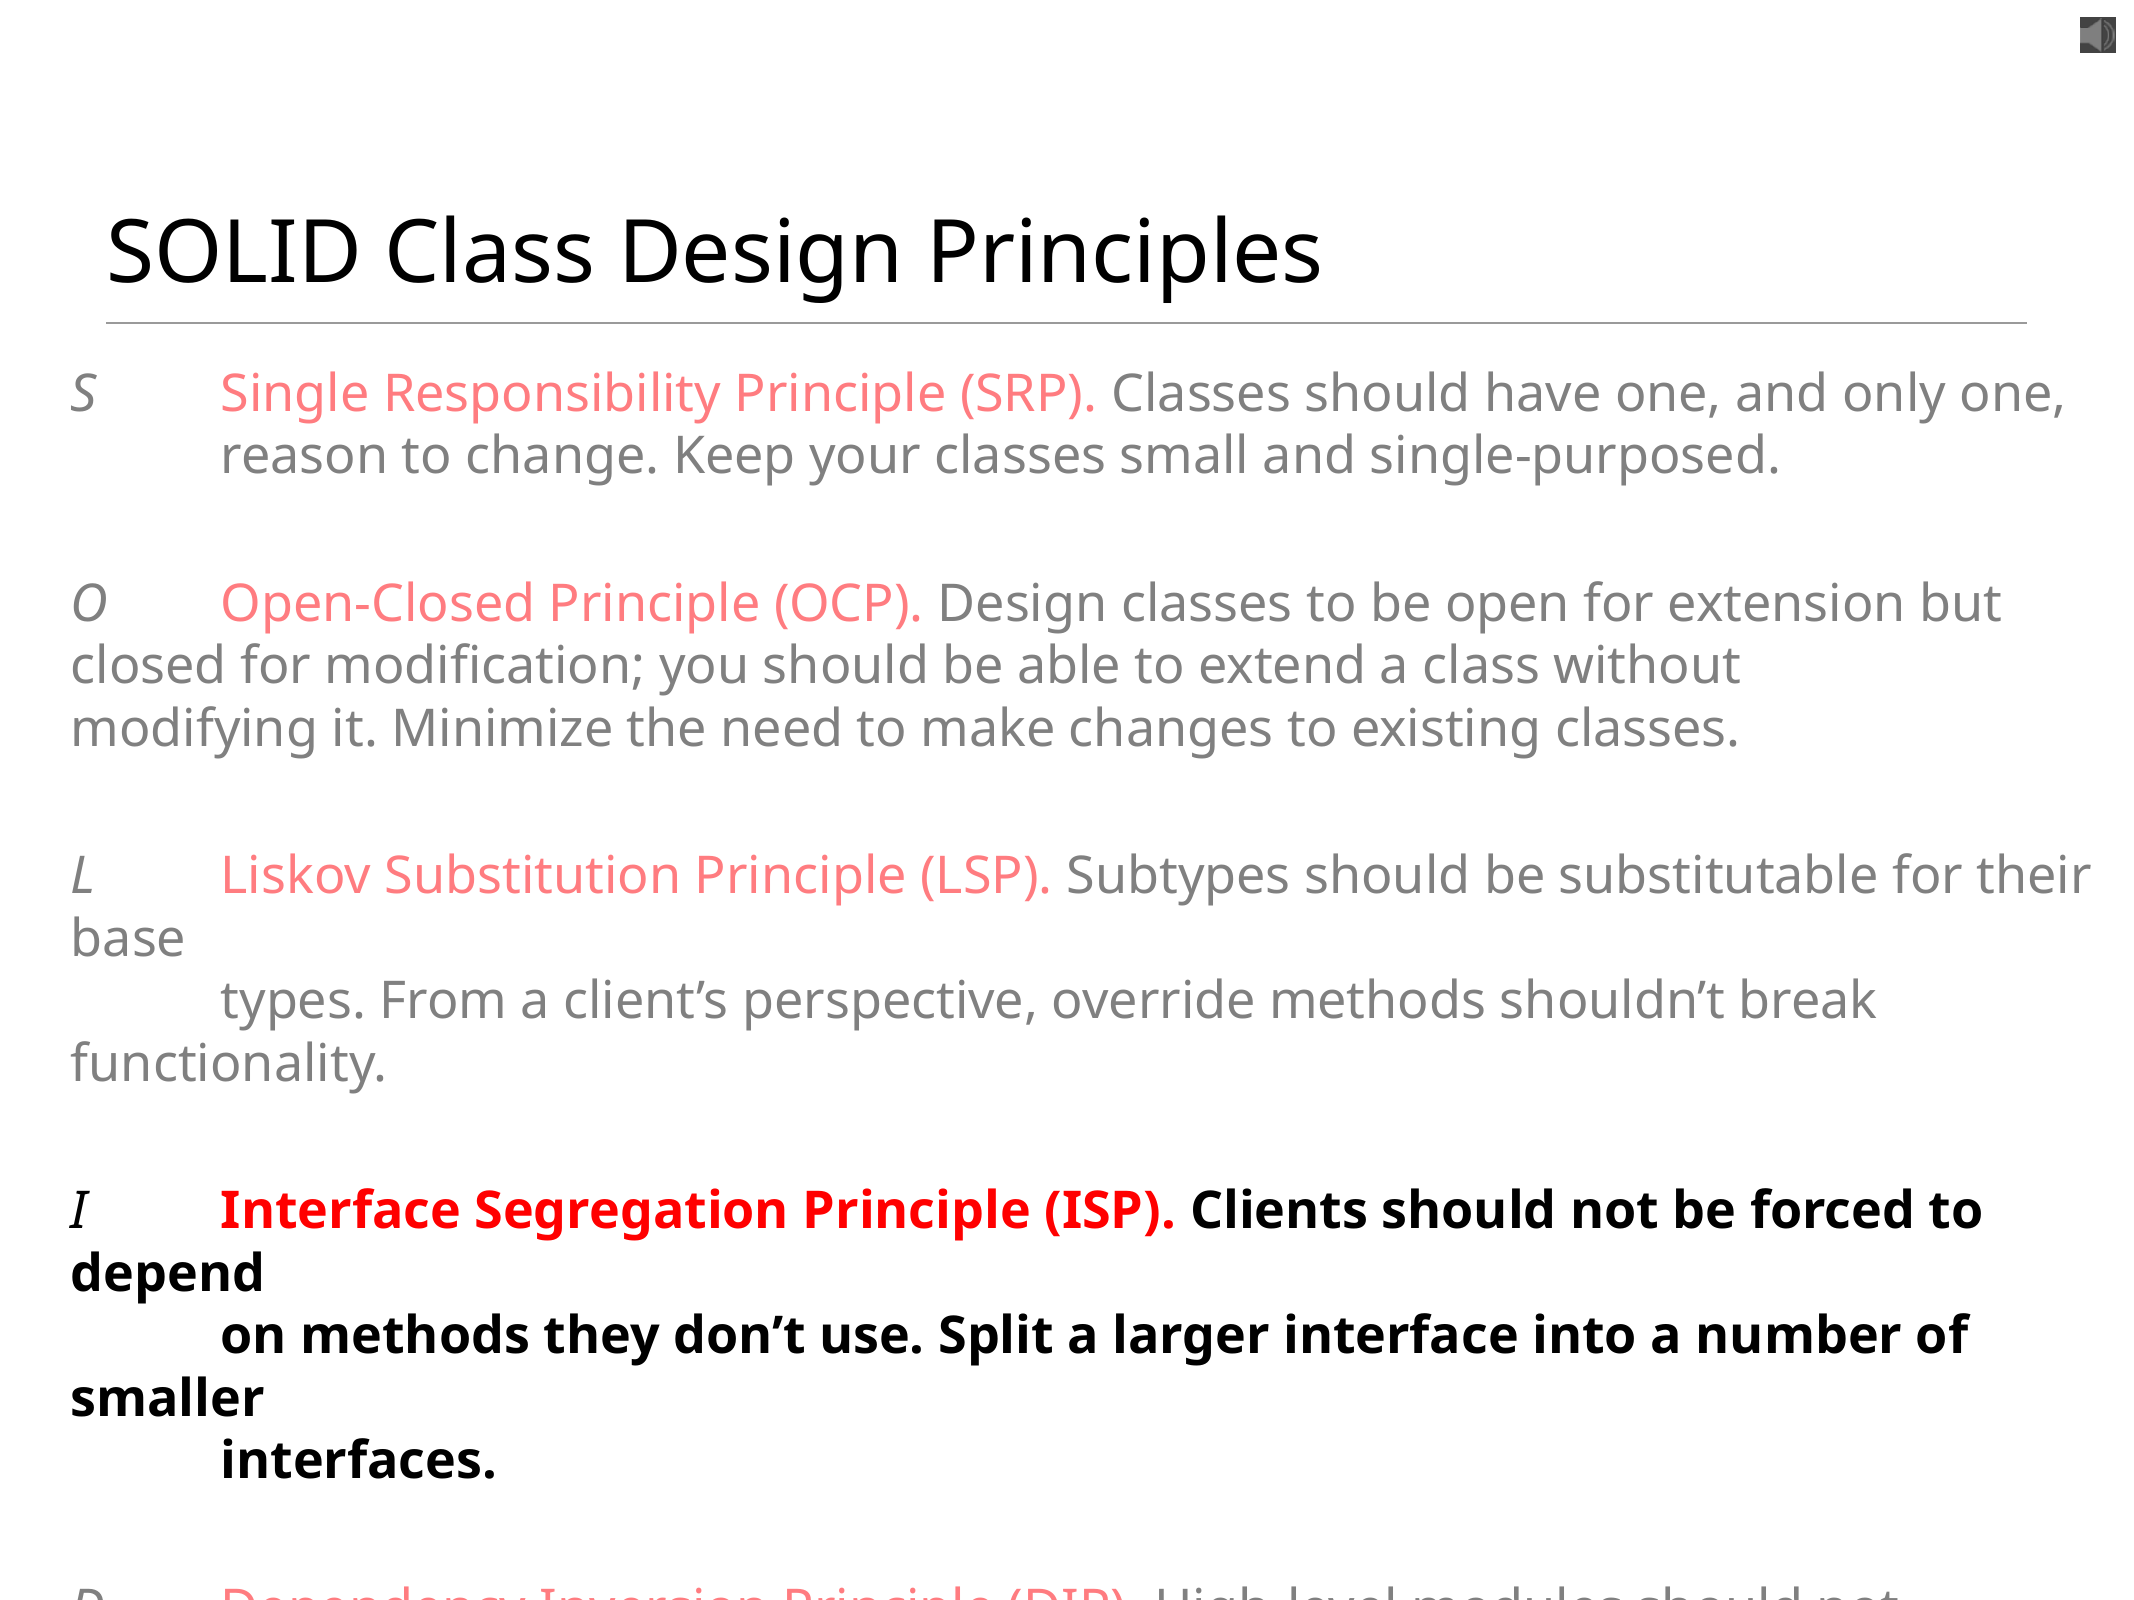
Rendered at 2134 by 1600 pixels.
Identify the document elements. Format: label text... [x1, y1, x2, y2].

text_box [2078, 16, 2117, 55]
text_box SOLID Class Design Principles [98, 79, 2044, 309]
list S Single Responsibility Principle (SRP). Classes should have one, and only one, reason to change. Keep your classes small and single-purposed. O Open-Closed Principle (OCP). Design classes to be open for extension but closed for modification; you should be able to extend a class without modifying it. Minimize the need to make changes to existing classes. L Liskov Substitution Principle (LSP). Subtypes should be substitutable for their base types. From a client’s perspective, override methods shouldn’t break functionality. I Interface Segregation Principle (ISP). Clients should not be forced to depend on methods they don’t use. Split a larger interface into a number of smaller interfaces. D Dependency Inversion Principle (DIP). High-level modules should not depend on low-level modules; both should depend on abstractions. Abstractions should not depend on details; details should depend on abstractions. [62, 350, 2107, 1532]
